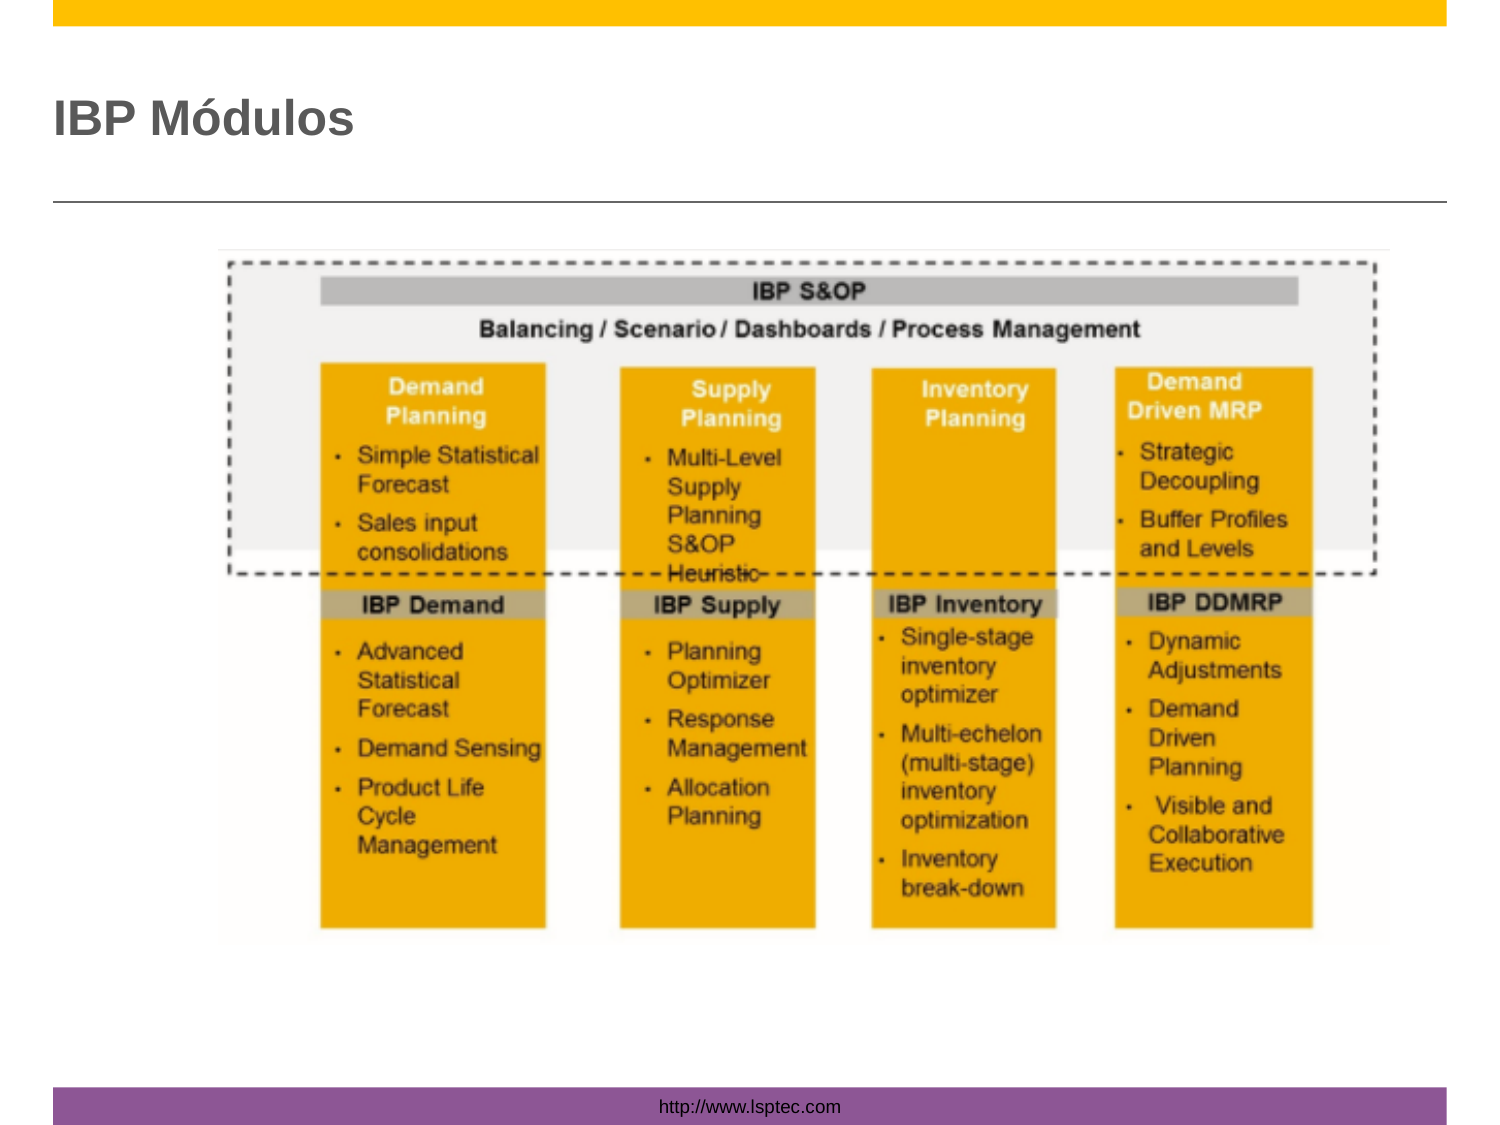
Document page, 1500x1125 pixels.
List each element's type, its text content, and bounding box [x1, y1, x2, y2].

title IBP Módulos [53, 53, 1447, 178]
picture [217, 248, 1391, 945]
